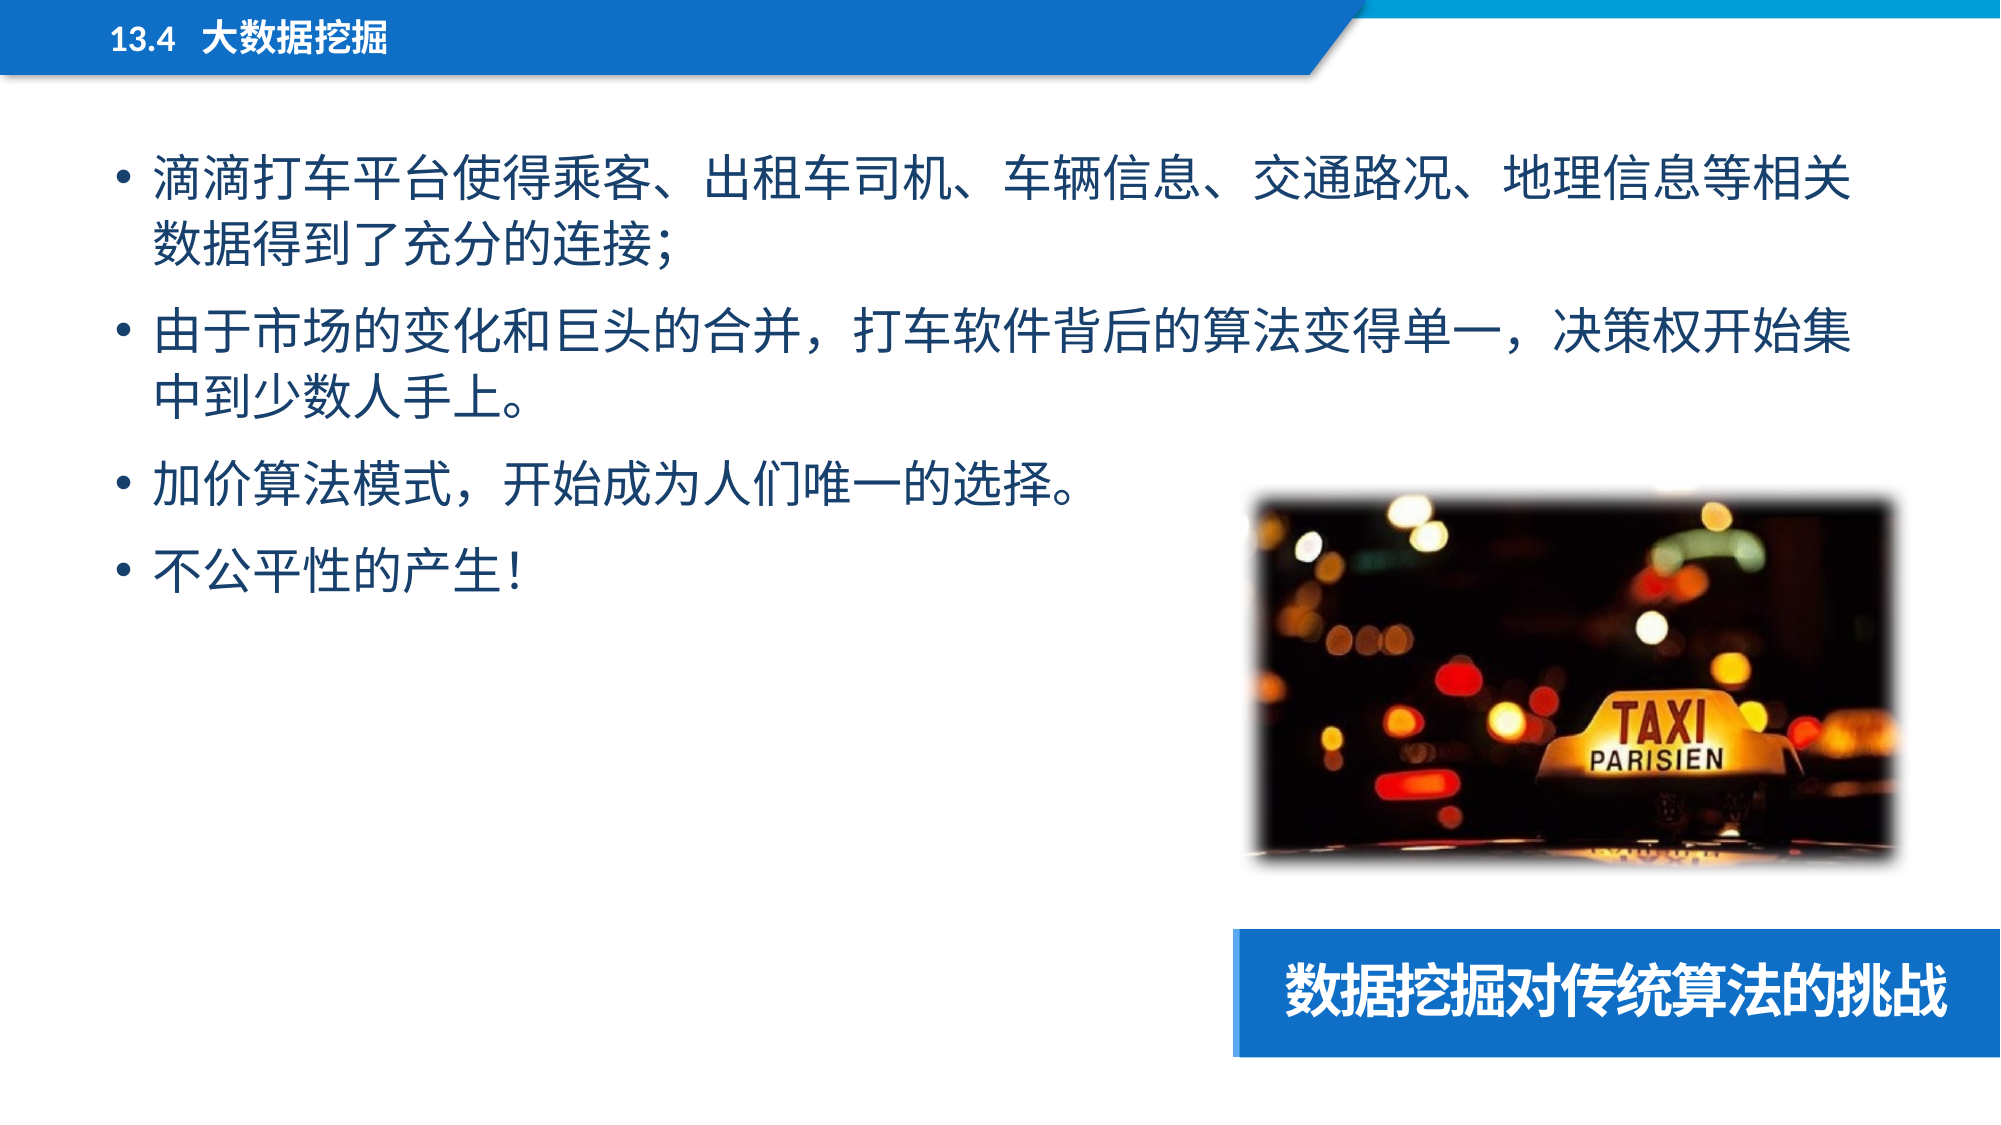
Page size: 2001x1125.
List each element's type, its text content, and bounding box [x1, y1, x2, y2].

picture [1239, 481, 1911, 878]
list 13.4 大数据挖掘 [93, 11, 1138, 68]
list 数据挖掘对传统算法的挑战 [1239, 929, 2000, 1058]
list 滴滴打车平台使得乘客、出租车司机、车辆信息、交通路况、地理信息等相关数据得到了充分的连接； 由于市场的变化和巨头的合并，打车软件背后的算法变得单一，决策权开始集中到少数人手上。 加价算法模式，开始成为人们唯一的选择。 不公平性的产生！ [99, 133, 1878, 909]
